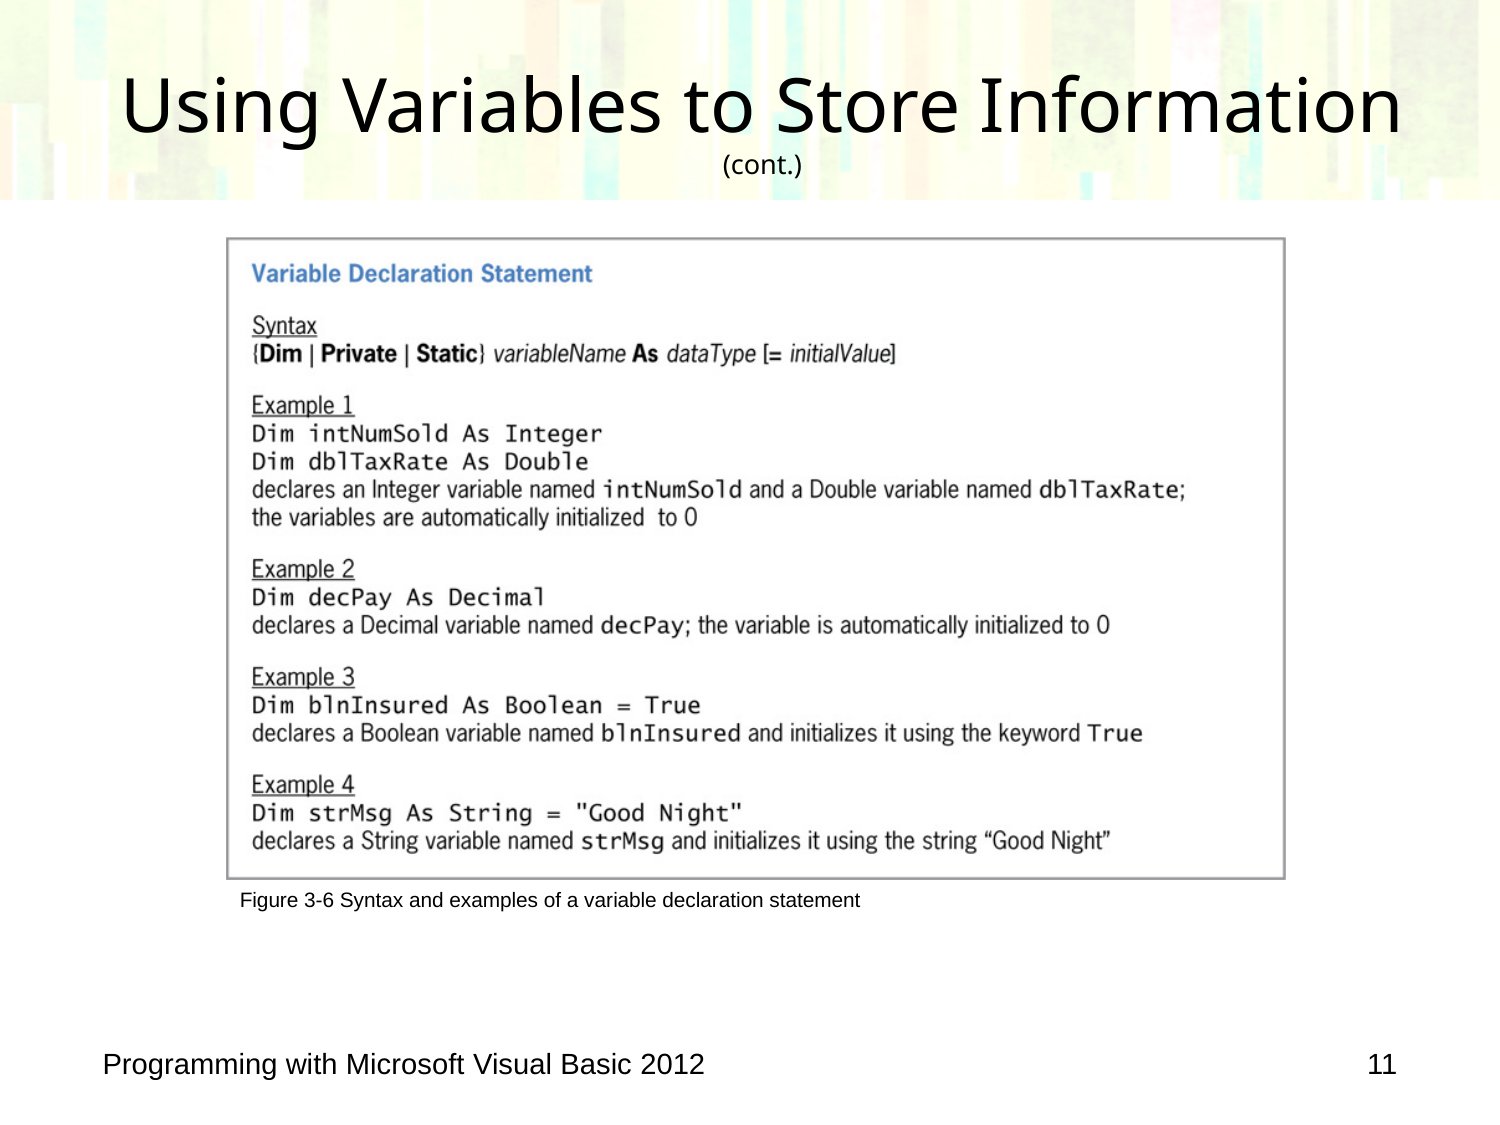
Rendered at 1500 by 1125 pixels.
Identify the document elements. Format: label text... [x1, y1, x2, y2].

text_box Figure 3-6 Syntax and examples of a variable declaration statement [225, 887, 1075, 920]
title Using Variables to Store Information (cont.) [99, 24, 1425, 213]
picture [226, 237, 1287, 880]
footer Programming with Microsoft Visual Basic 2012 [87, 1037, 1051, 1101]
slide_number 11 [1074, 1037, 1413, 1101]
